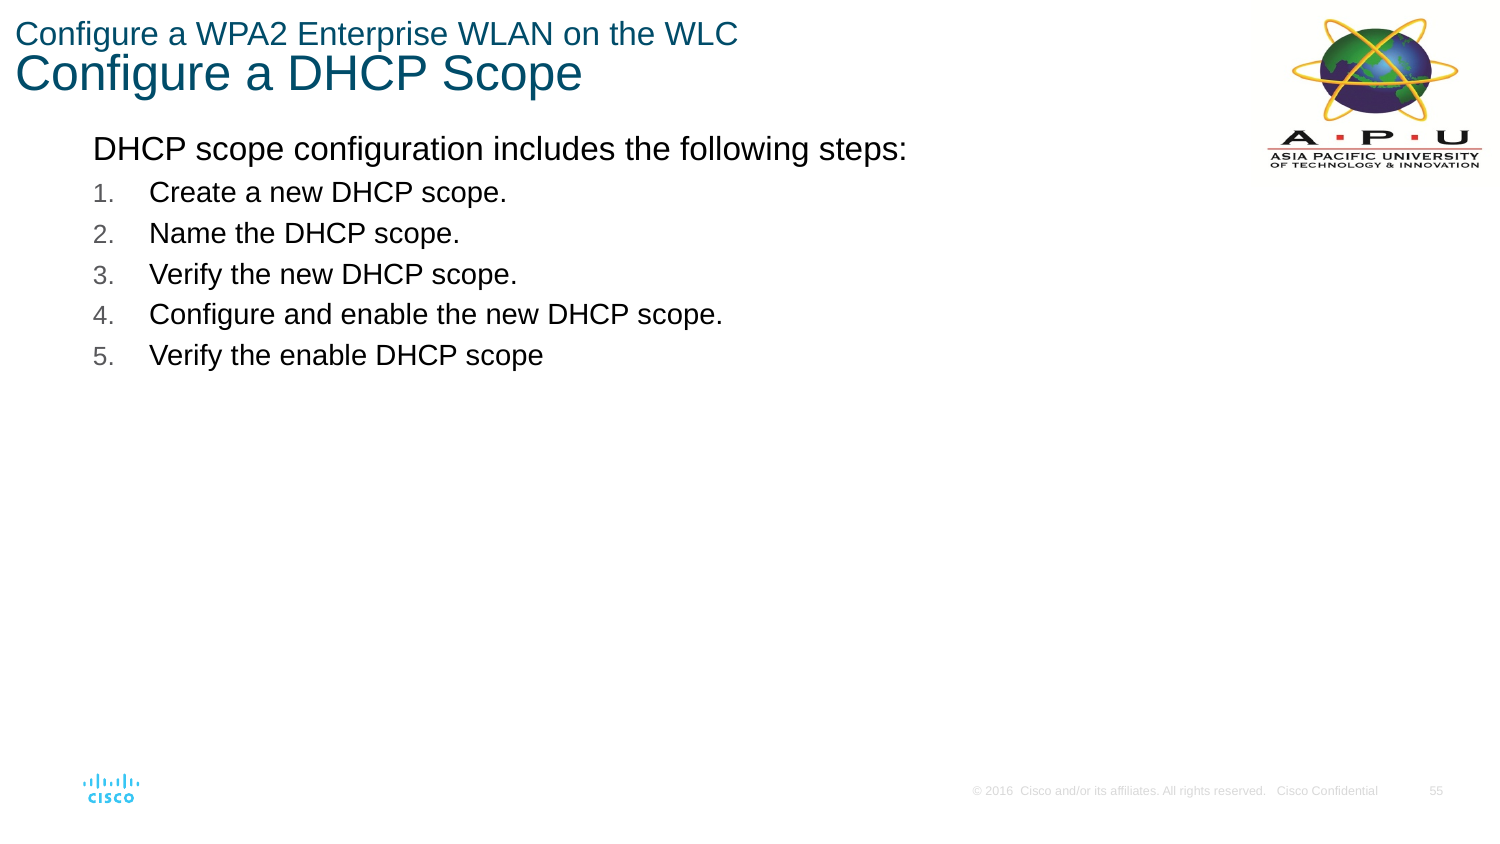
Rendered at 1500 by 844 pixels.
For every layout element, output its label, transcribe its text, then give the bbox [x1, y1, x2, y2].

list DHCP scope configuration includes the following steps: Create a new DHCP scope. Name the DHCP scope. Verify the new DHCP scope. Configure and enable the new DHCP scope. Verify the enable DHCP scope [77, 120, 1437, 726]
title Configure a WPA2 Enterprise WLAN on the WLC Configure a DHCP Scope [0, 0, 1369, 121]
picture [1369, 0, 1500, 187]
